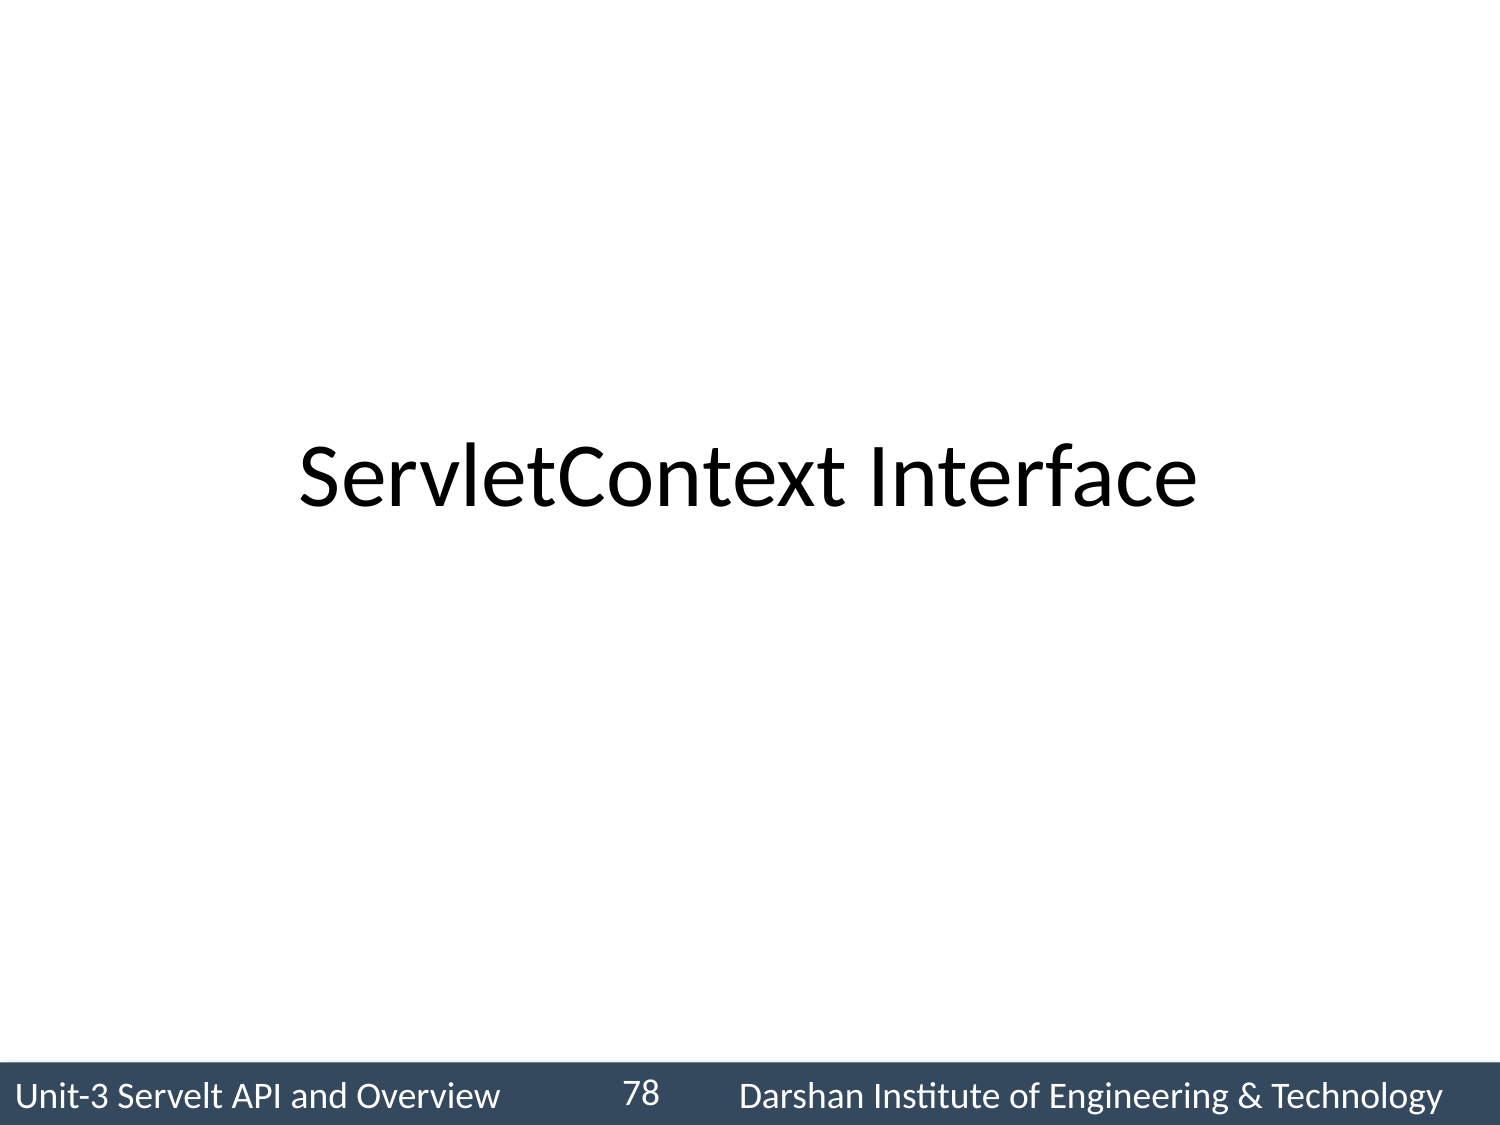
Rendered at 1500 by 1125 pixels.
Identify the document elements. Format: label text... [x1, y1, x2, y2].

title ServletContext Interface [112, 349, 1388, 591]
